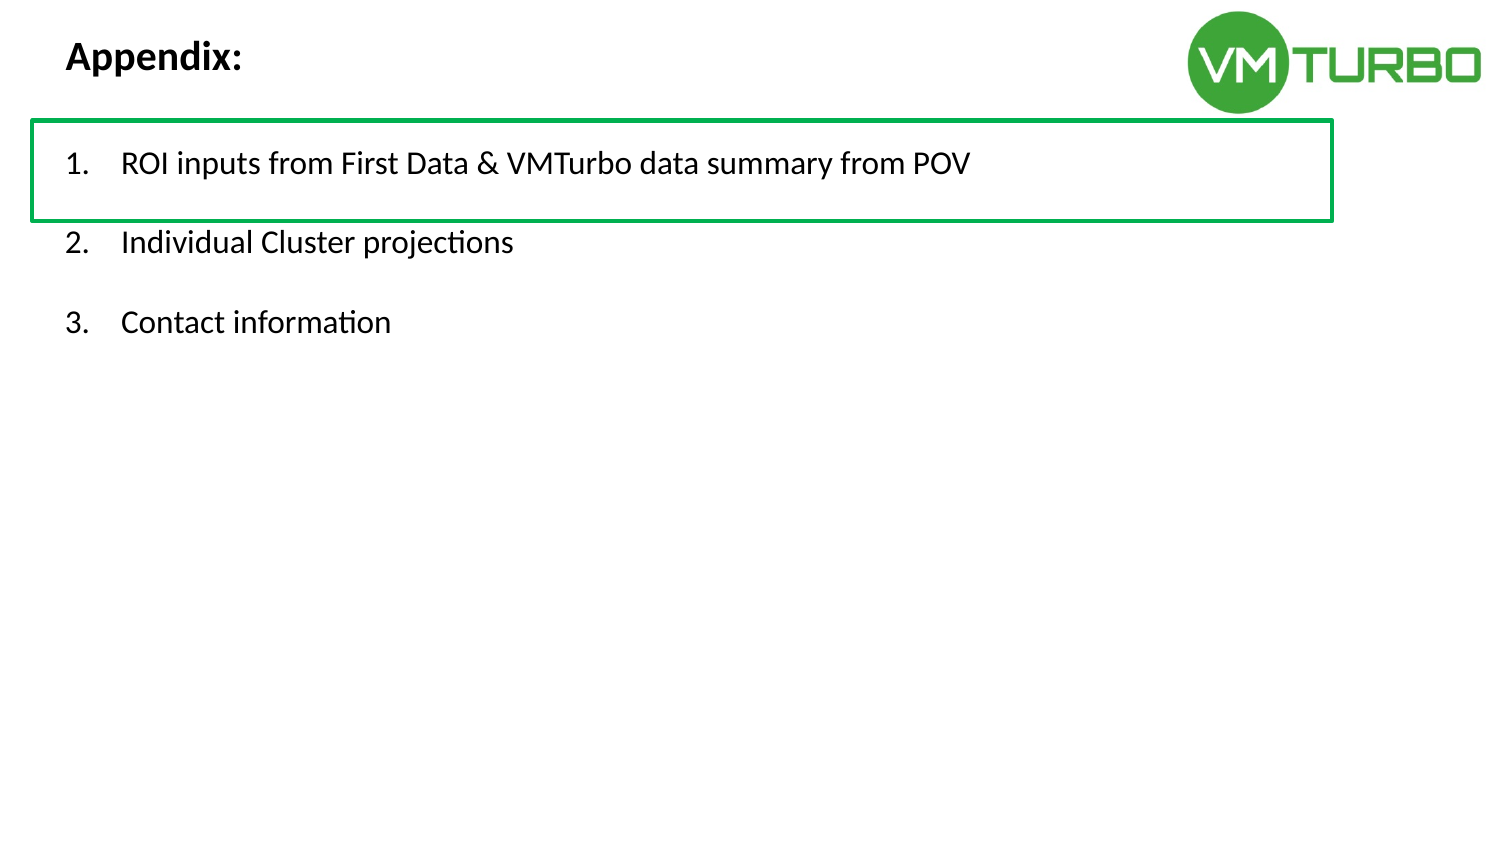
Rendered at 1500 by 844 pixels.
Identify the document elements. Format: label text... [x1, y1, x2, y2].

text_box ROI inputs from First Data & VMTurbo data summary from POV Individual Cluster projections Contact information [49, 133, 1413, 348]
picture [1186, 9, 1488, 123]
text_box [30, 118, 1334, 223]
text_box Appendix: [50, 21, 258, 118]
